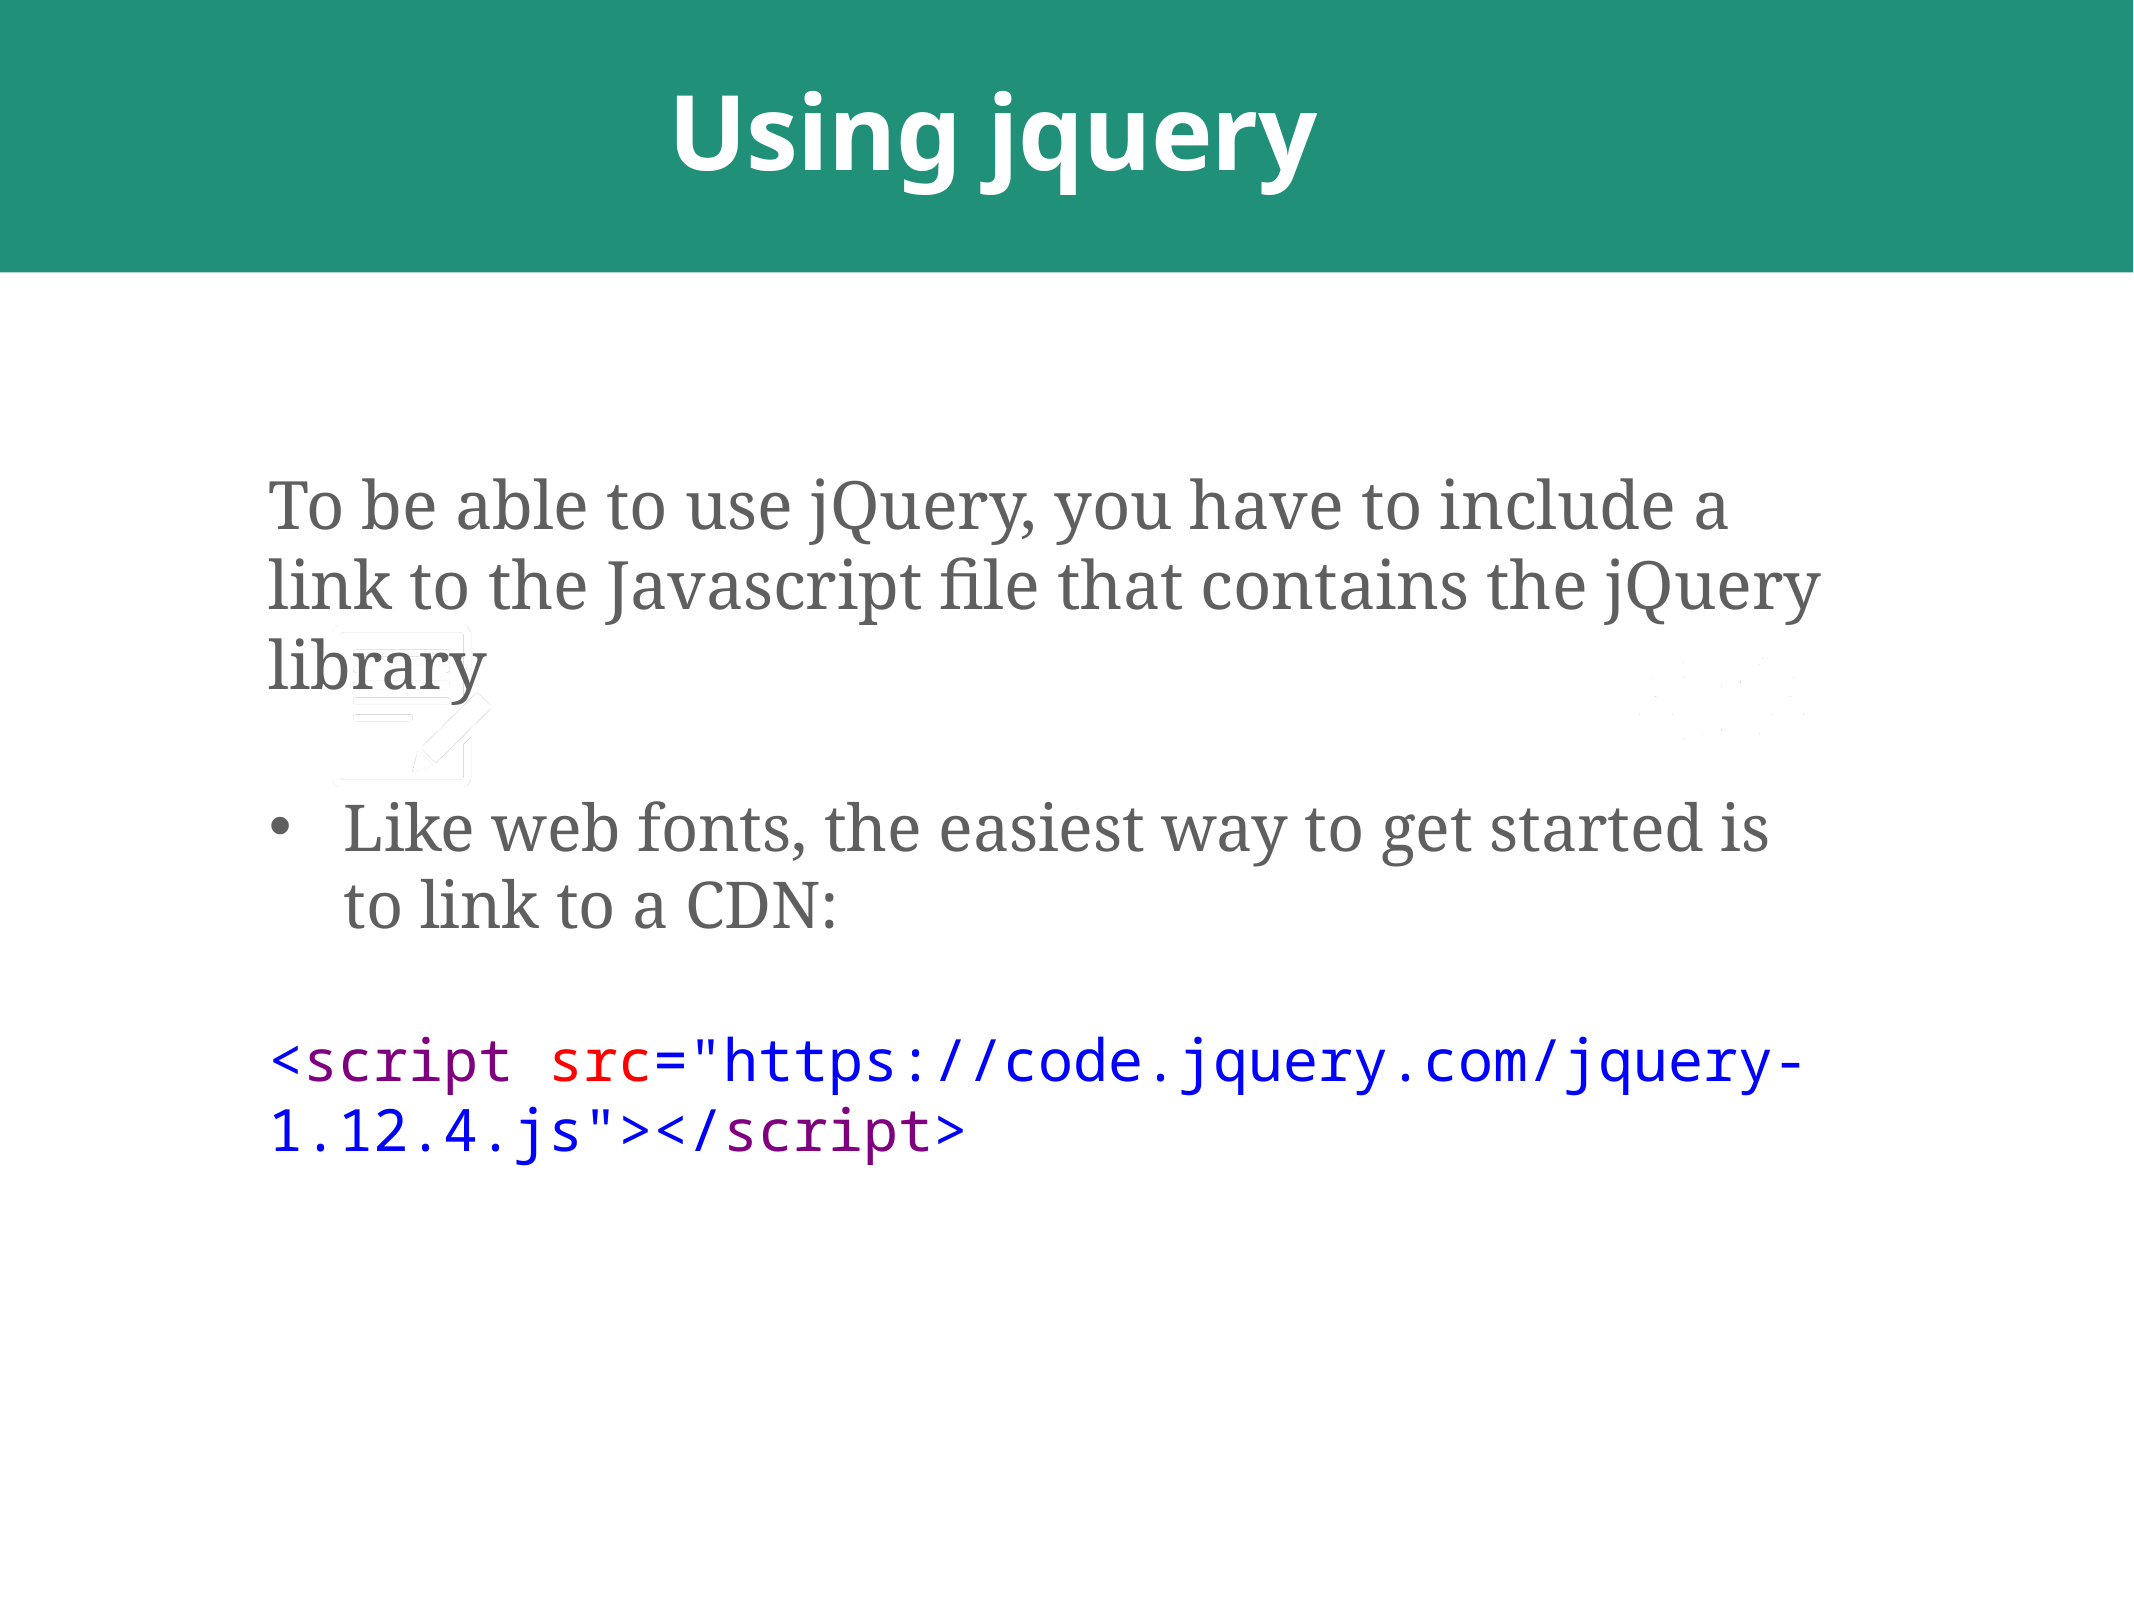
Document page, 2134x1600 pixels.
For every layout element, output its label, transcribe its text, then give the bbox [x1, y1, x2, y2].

text_box [0, 0, 2134, 273]
title Using jquery [666, 66, 1465, 334]
text_box To be able to use jQuery, you have to include a link to the Javascript file that contains the jQuery library Like web fonts, the easiest way to get started is to link to a CDN: <script src="https://code.jquery.com/jquery-1.12.4.js"></script> [266, 462, 2031, 1243]
